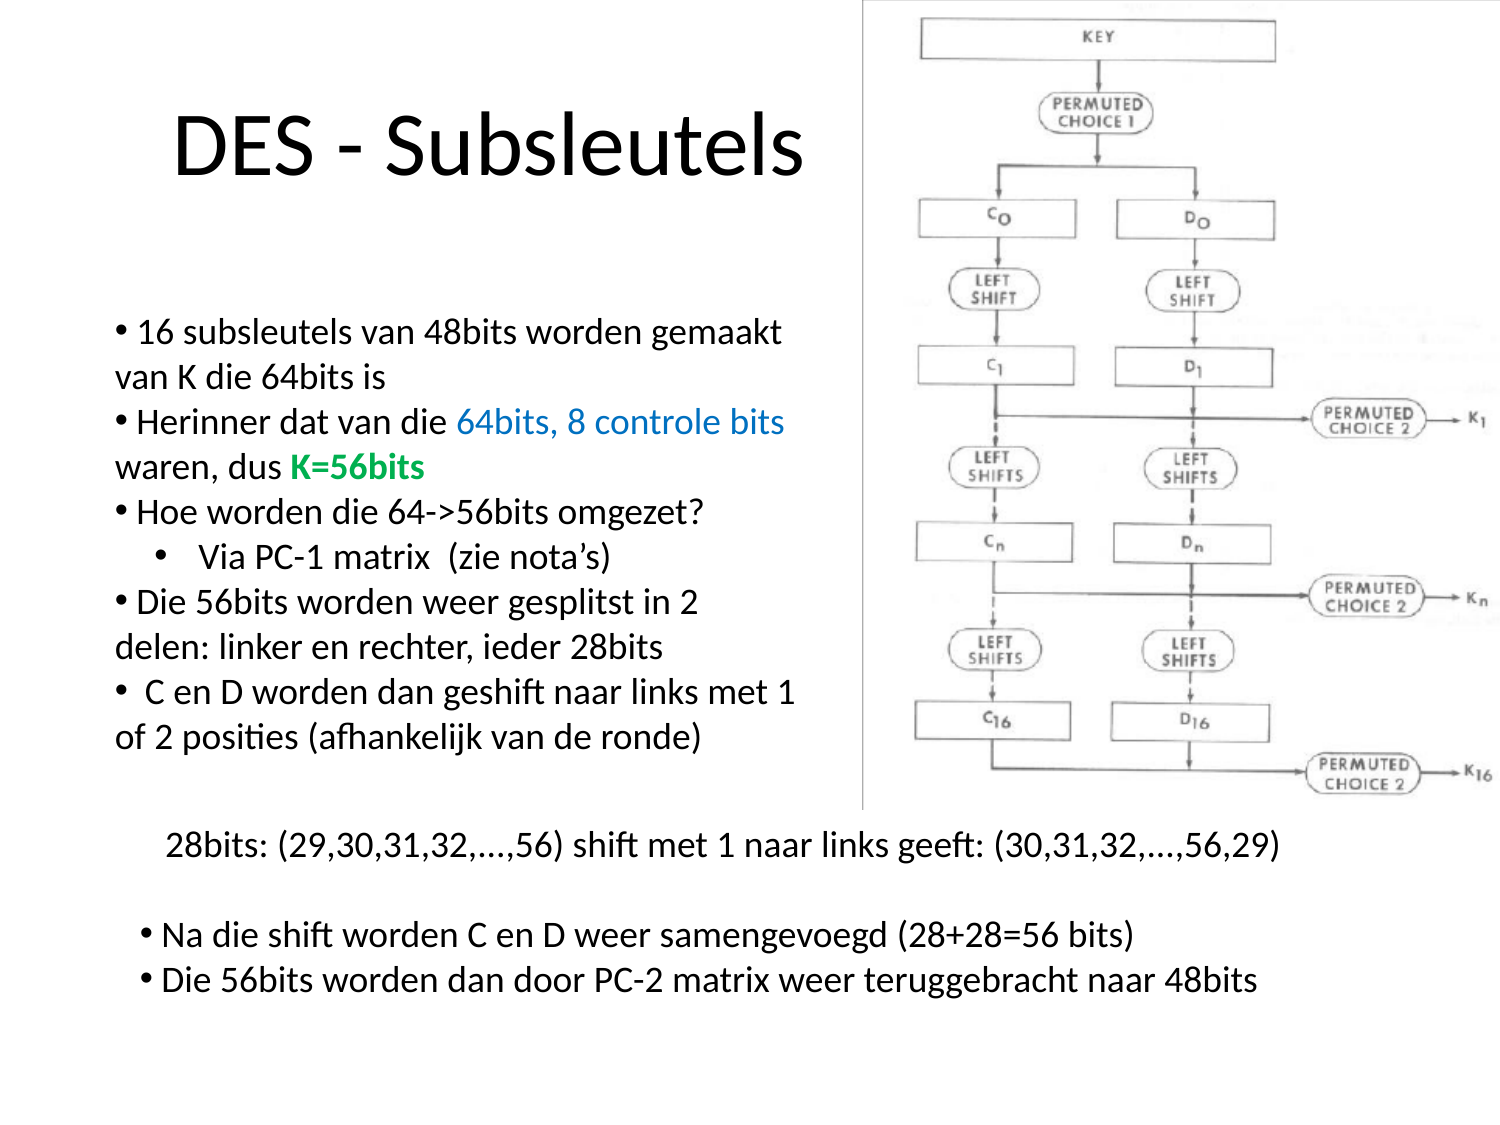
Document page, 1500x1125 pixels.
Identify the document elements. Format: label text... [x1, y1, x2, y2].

text_box 28bits: (29,30,31,32,...,56) shift met 1 naar links geeft: (30,31,32,...,56,29) Na die shift worden C en D weer samengevoegd (28+28=56 bits) Die 56bits worden dan door PC-2 matrix weer teruggebracht naar 48bits [124, 812, 1475, 1008]
text_box 16 subsleutels van 48bits worden gemaakt van K die 64bits is Herinner dat van die 64bits, 8 controle bits waren, dus K=56bits Hoe worden die 64->56bits omgezet? Via PC-1 matrix (zie nota’s) Die 56bits worden weer gesplitst in 2 delen: linker en rechter, ieder 28bits C en D worden dan geshift naar links met 1 of 2 posities (afhankelijk van de ronde) [99, 299, 813, 855]
title DES - Subsleutels [75, 45, 857, 233]
picture [862, 0, 1500, 810]
